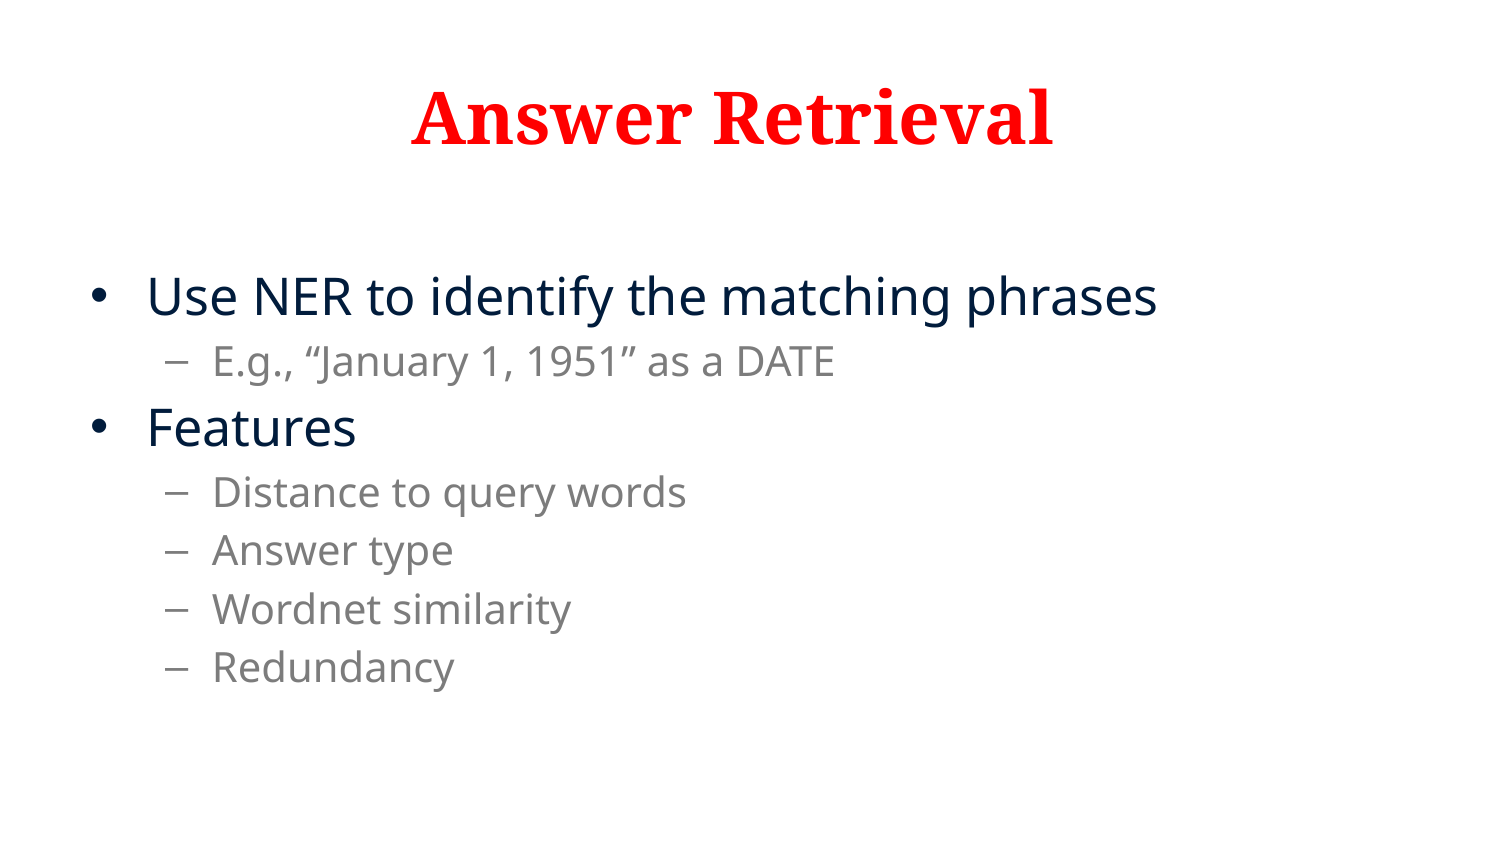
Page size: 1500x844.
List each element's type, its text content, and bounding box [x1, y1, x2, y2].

list Use NER to identify the matching phrases E.g., “January 1, 1951” as a DATE Features Distance to query words Answer type Wordnet similarity Redundancy [75, 256, 1425, 700]
title Answer Retrieval [41, 64, 1425, 180]
